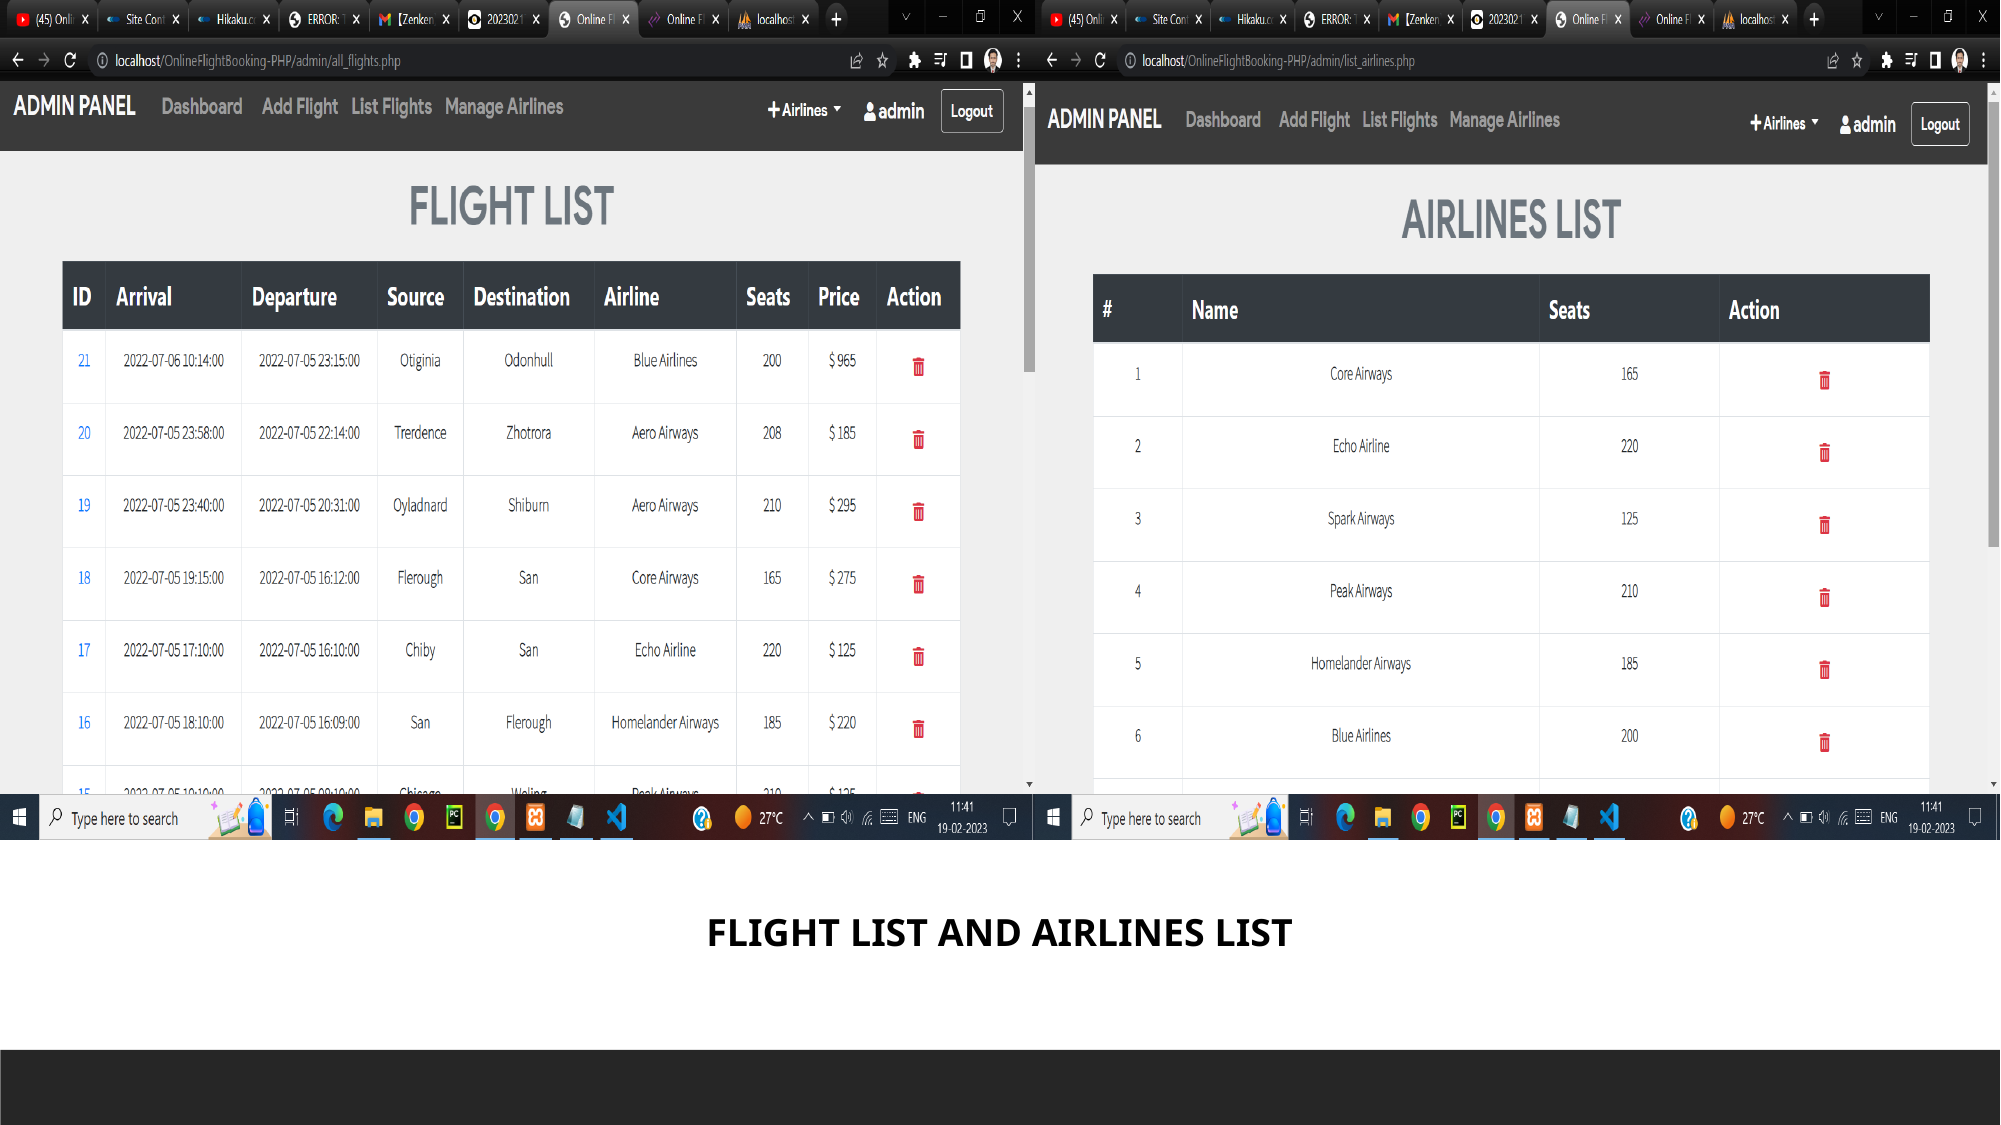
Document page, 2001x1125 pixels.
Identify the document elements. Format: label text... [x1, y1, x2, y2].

picture [1035, 0, 2000, 841]
text_box FLIGHT LIST AND AIRLINES LIST [691, 901, 1309, 962]
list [0, 0, 1033, 841]
